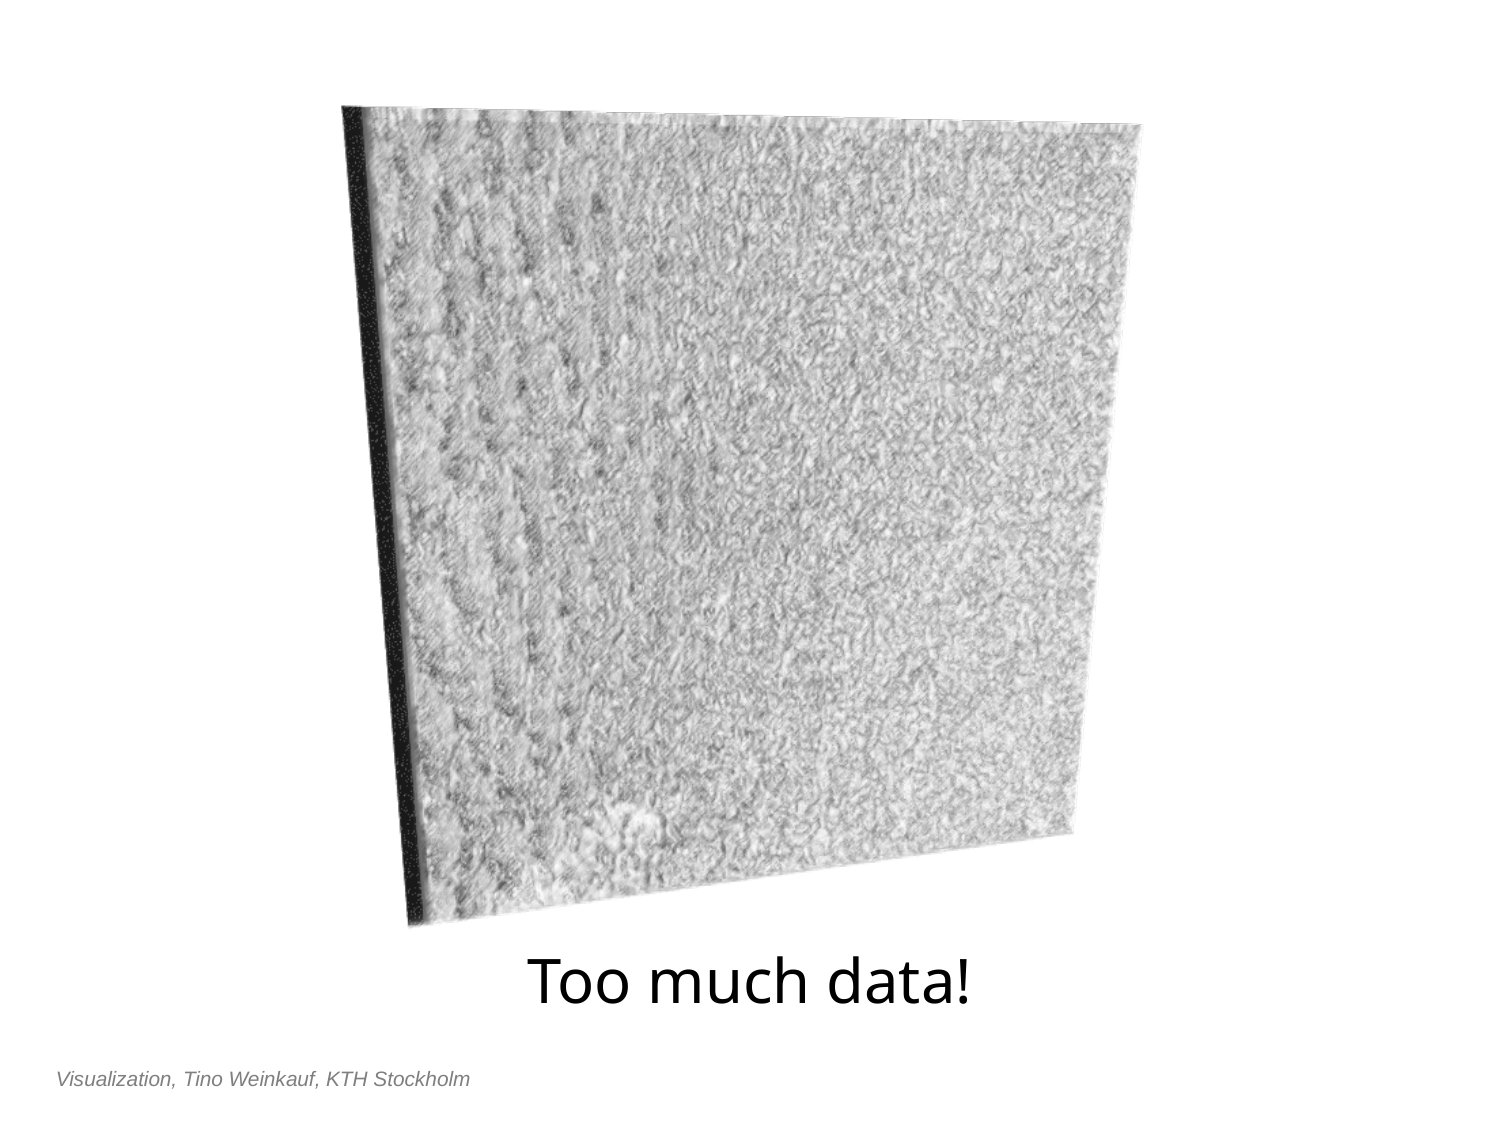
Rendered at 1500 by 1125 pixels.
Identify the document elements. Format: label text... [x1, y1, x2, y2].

picture [316, 89, 1184, 938]
text_box Too much data! [527, 946, 973, 1016]
